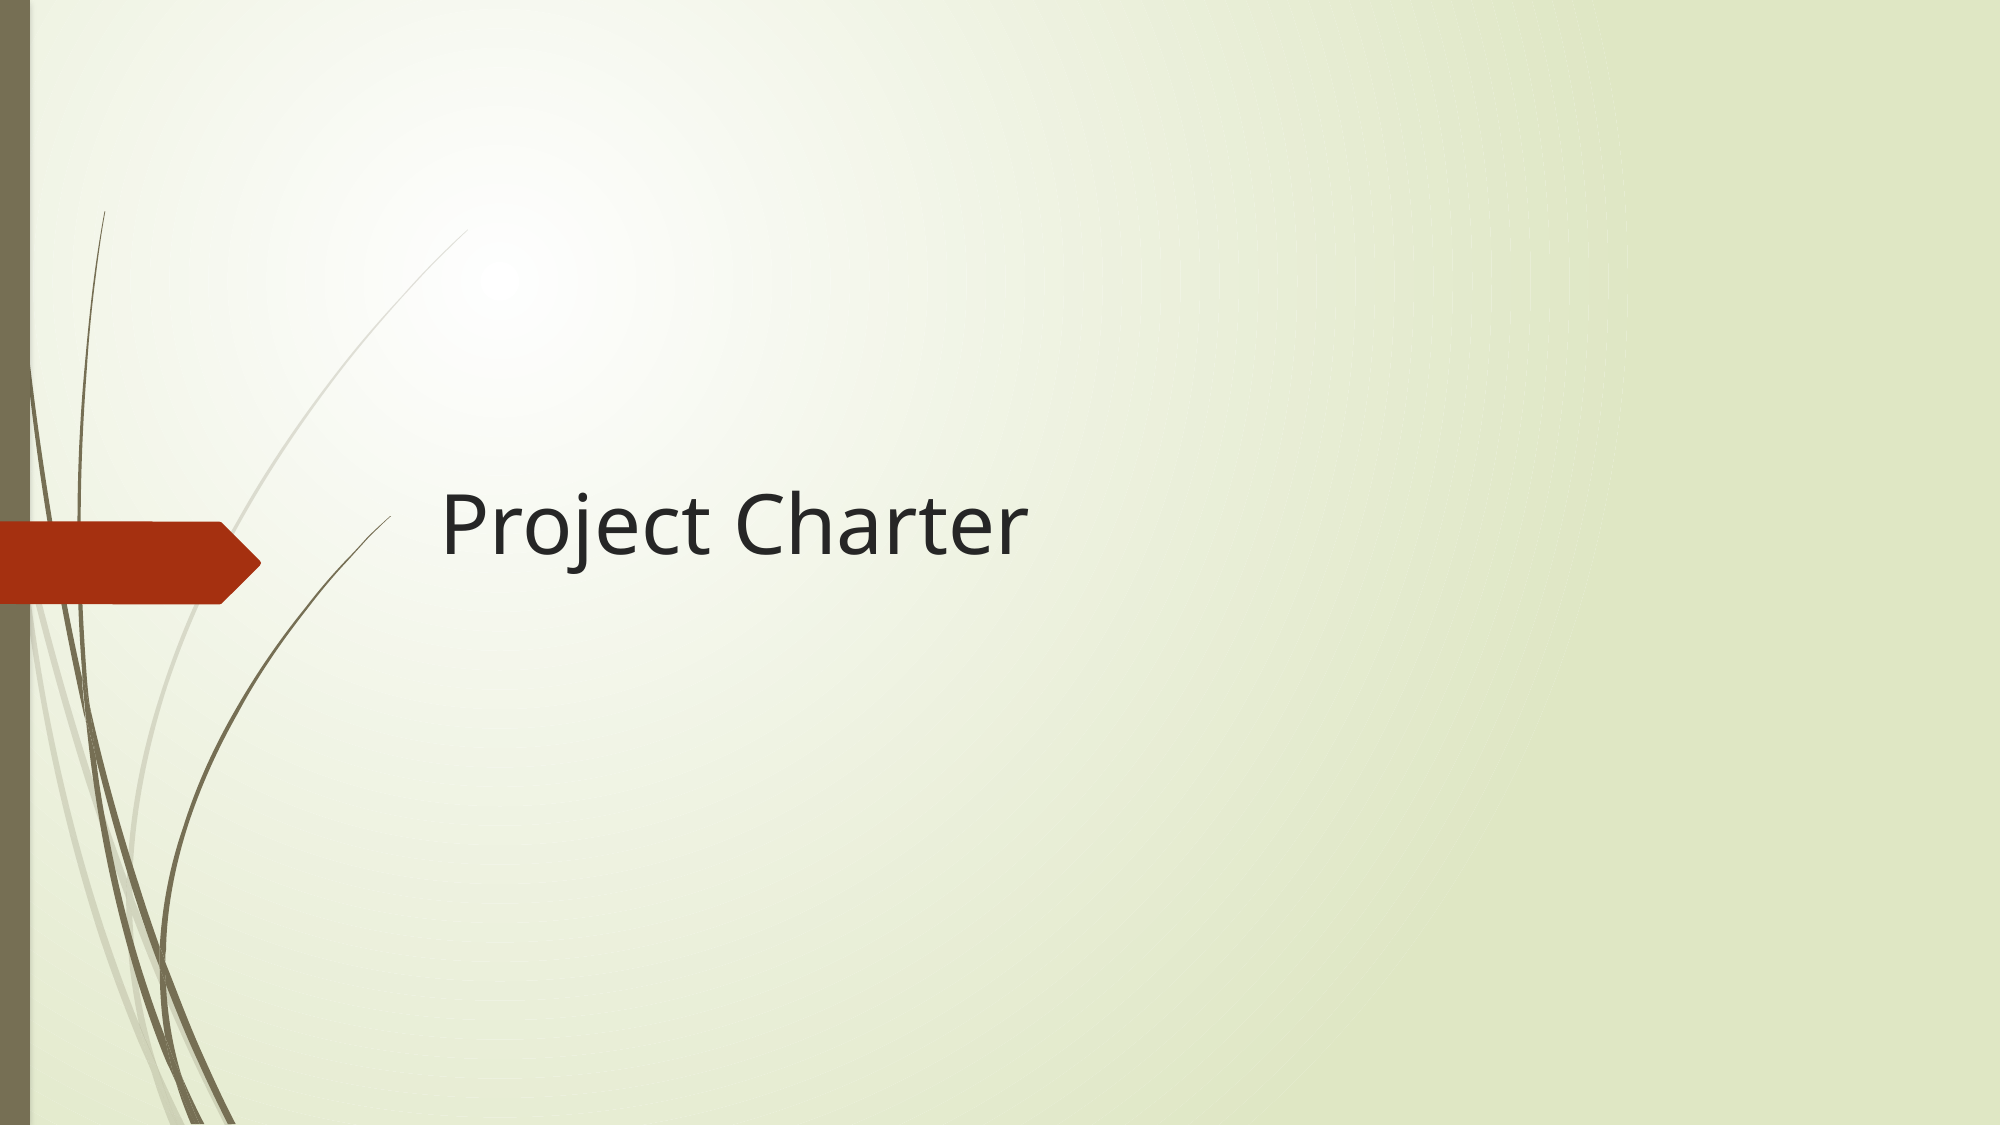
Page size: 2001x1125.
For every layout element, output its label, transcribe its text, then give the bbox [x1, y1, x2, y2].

title Project Charter [424, 337, 1888, 579]
